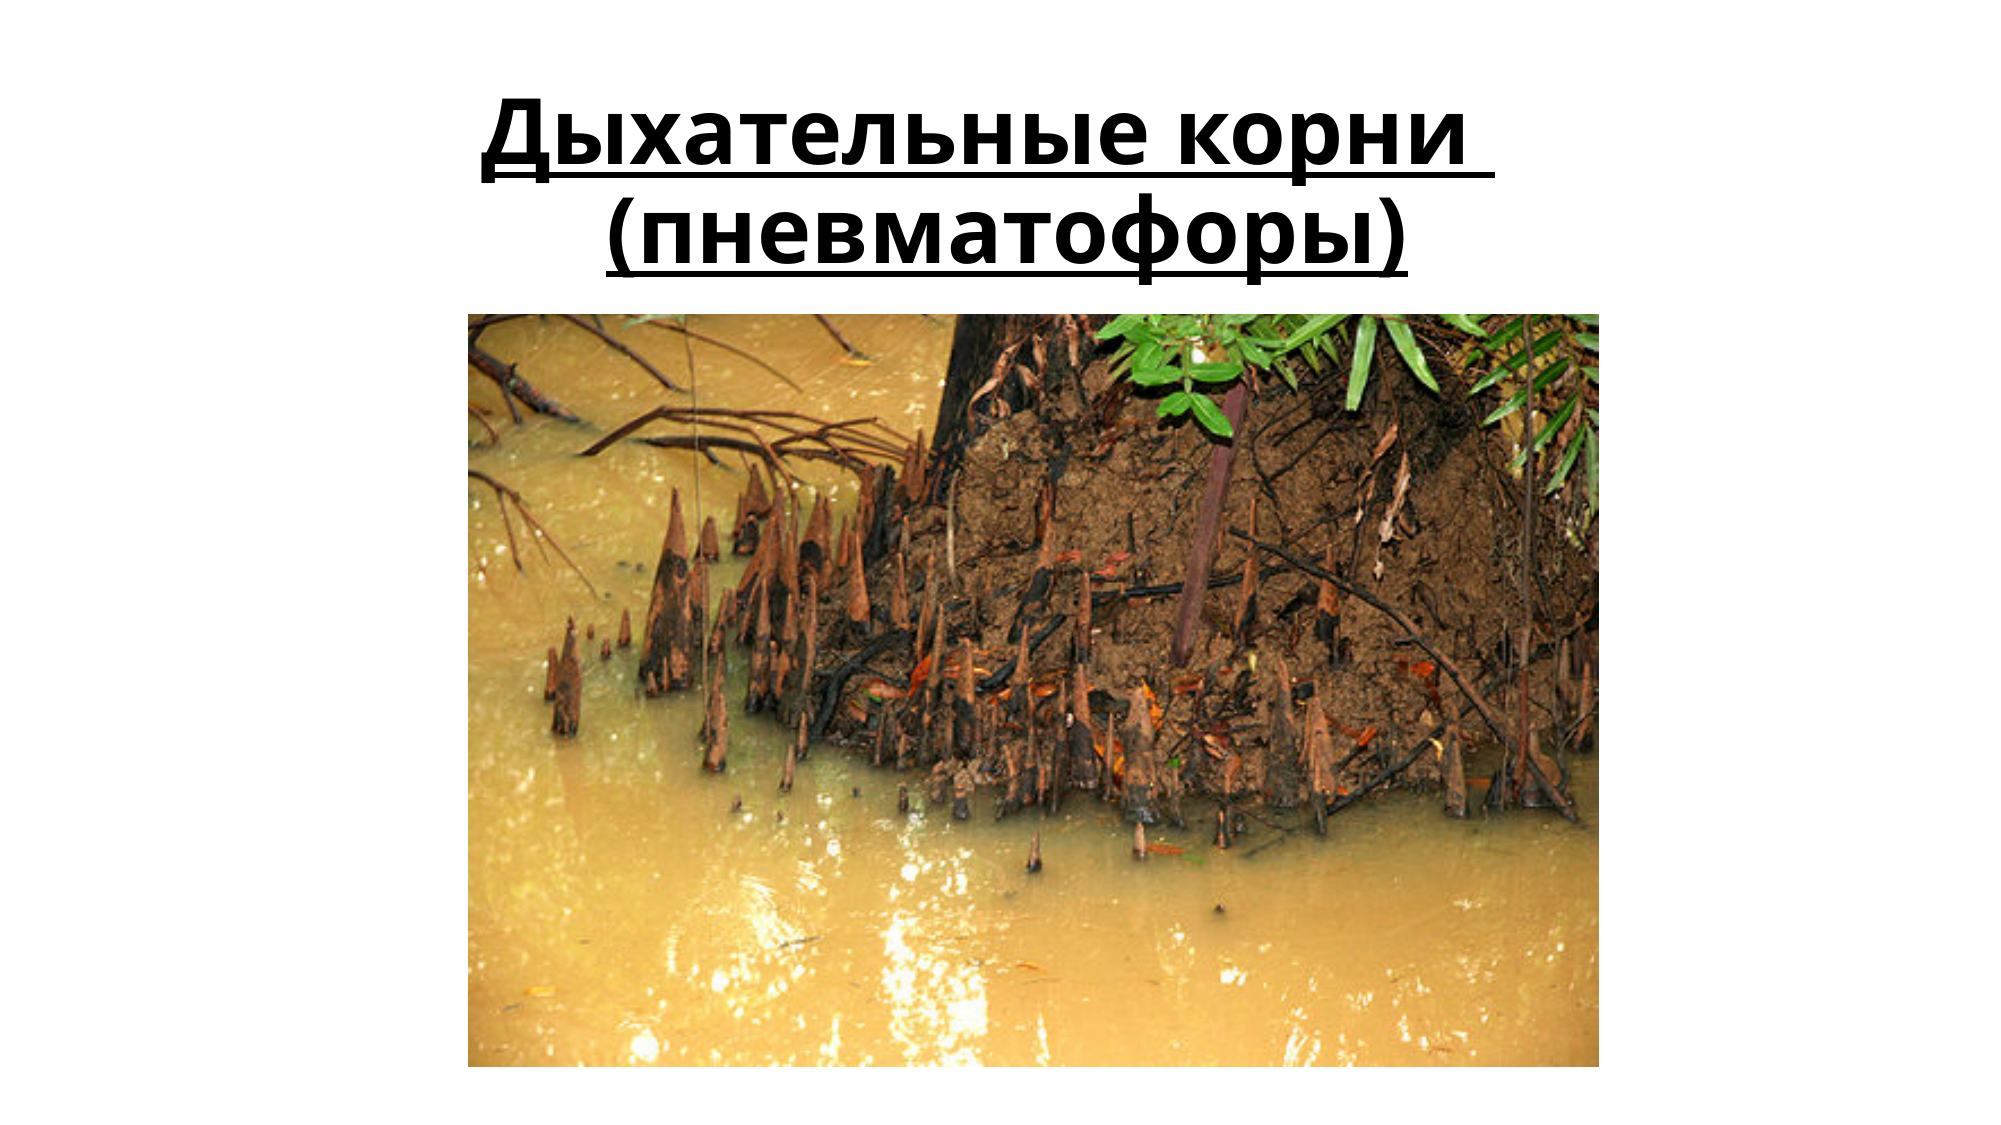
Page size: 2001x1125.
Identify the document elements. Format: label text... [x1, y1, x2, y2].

list Дыхательные корни (пневматофоры) [255, 78, 1721, 192]
picture [468, 314, 1599, 1067]
